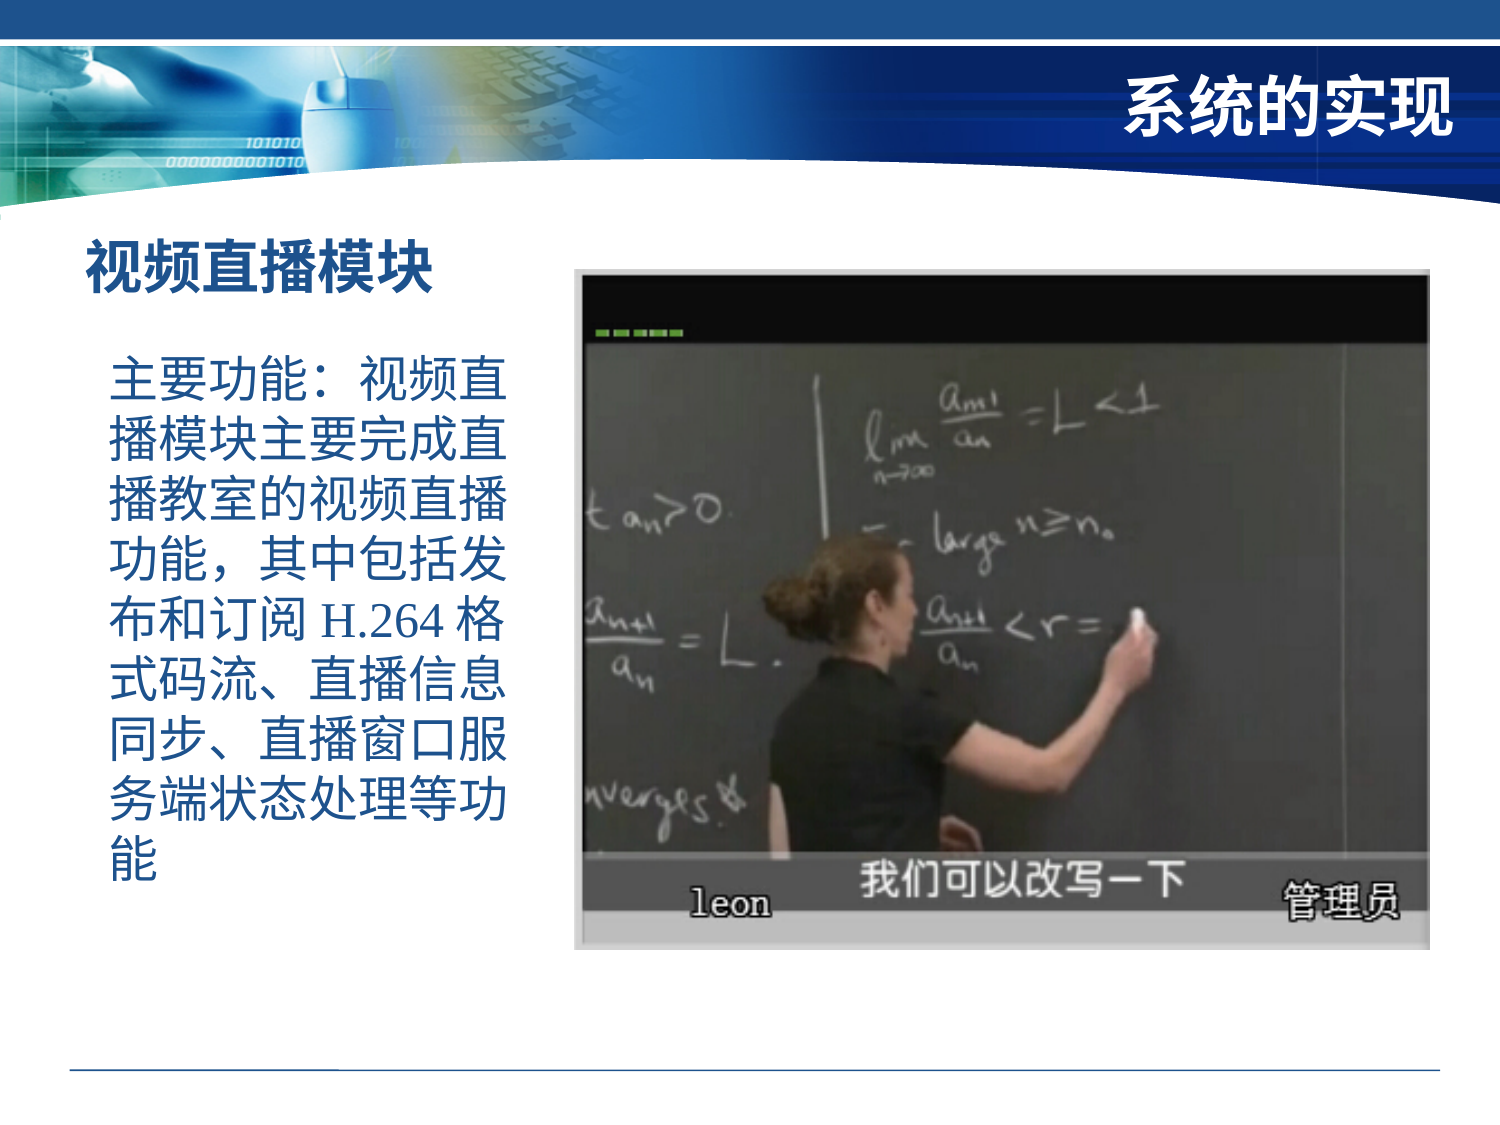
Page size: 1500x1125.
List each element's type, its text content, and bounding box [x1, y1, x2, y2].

title 系统的实现 [182, 54, 1471, 155]
text_box 视频直播模块 [70, 222, 680, 317]
picture [0, 46, 1500, 206]
text_box 主要功能：视频直播模块主要完成直播教室的视频直播功能，其中包括发布和订阅H.264格式码流、直播信息同步、直播窗口服务端状态处理等功能 [93, 339, 528, 895]
picture [573, 269, 1430, 950]
